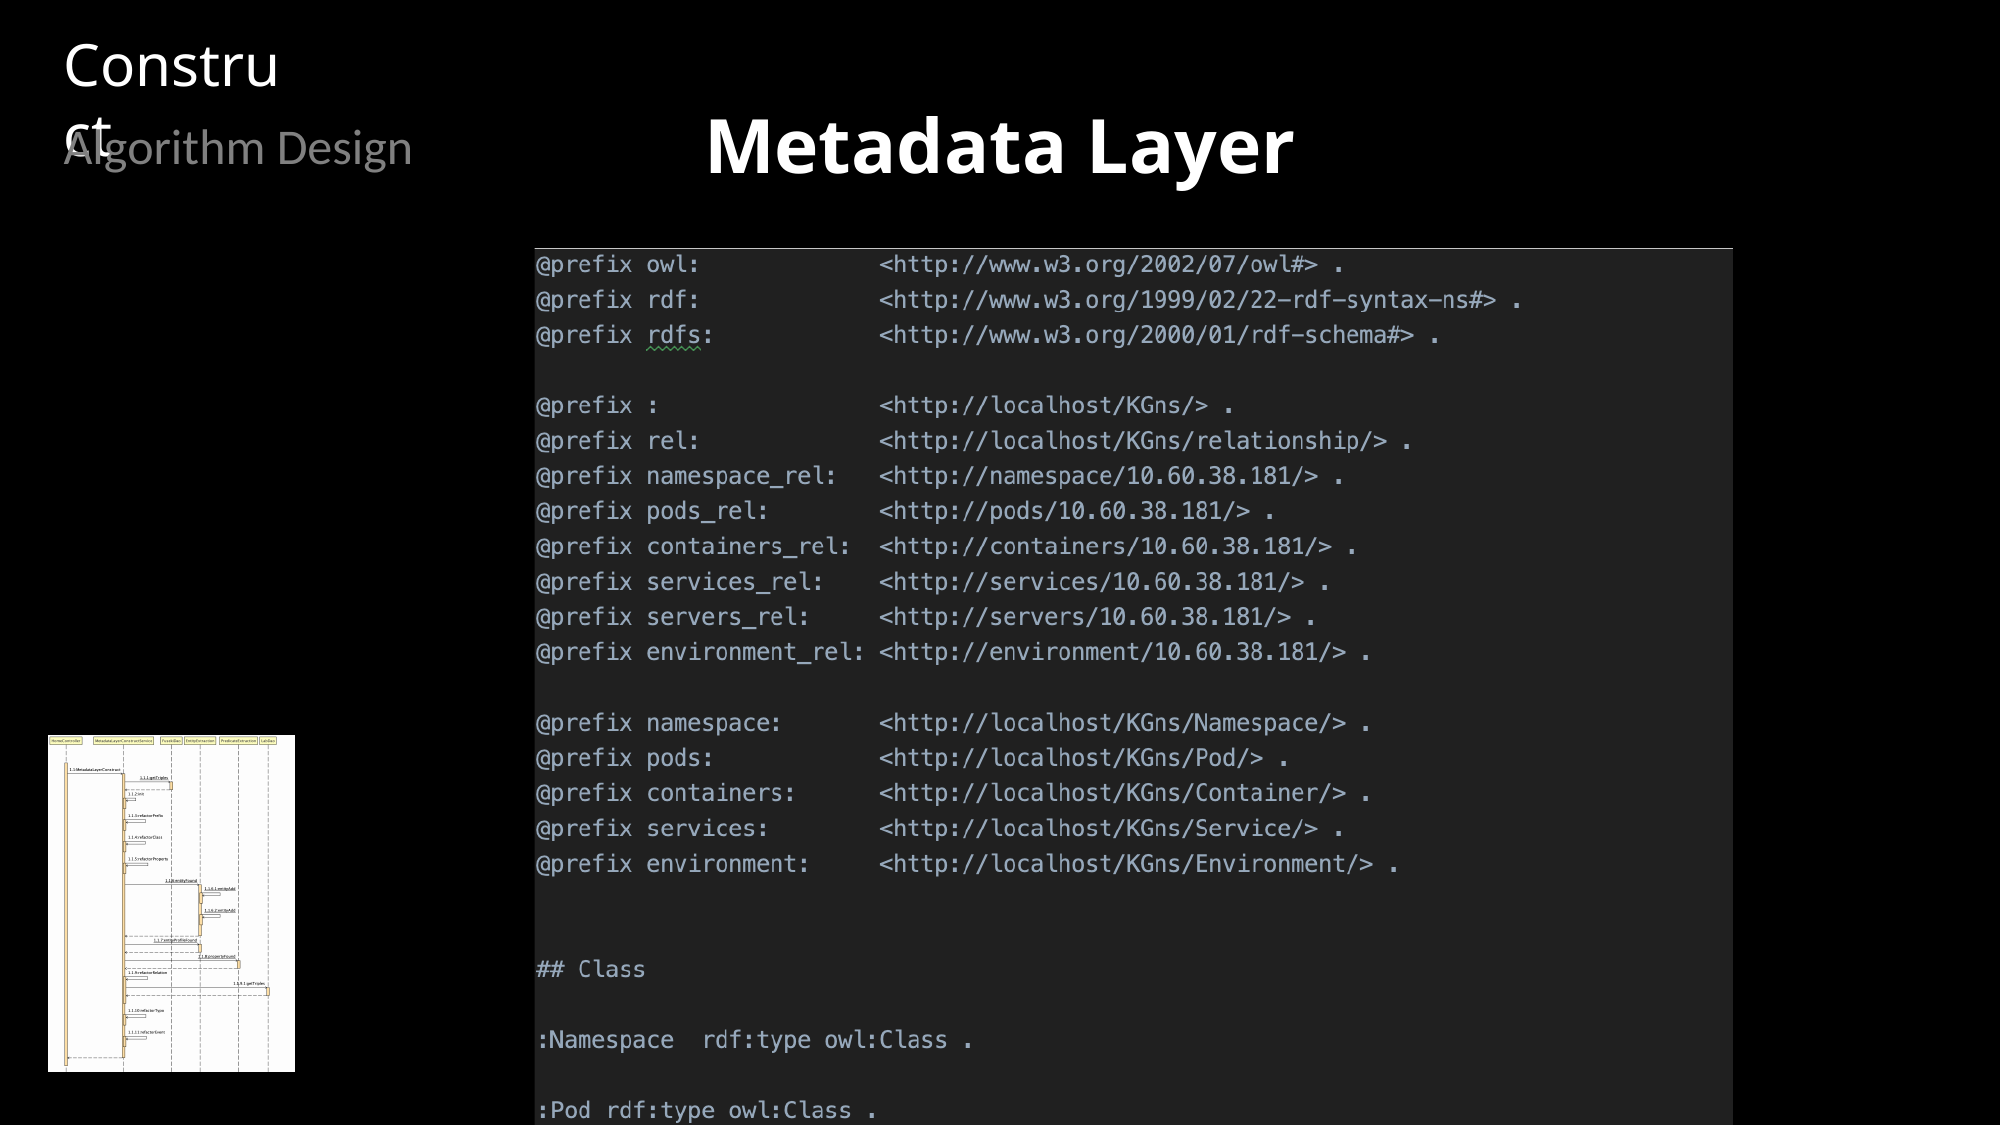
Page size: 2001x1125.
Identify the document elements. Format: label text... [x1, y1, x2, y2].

picture [48, 735, 295, 1072]
text_box Algorithm Design [48, 106, 560, 182]
text_box Construct [48, 20, 310, 106]
picture [534, 248, 1734, 1125]
text_box Metadata Layer [689, 91, 1311, 197]
